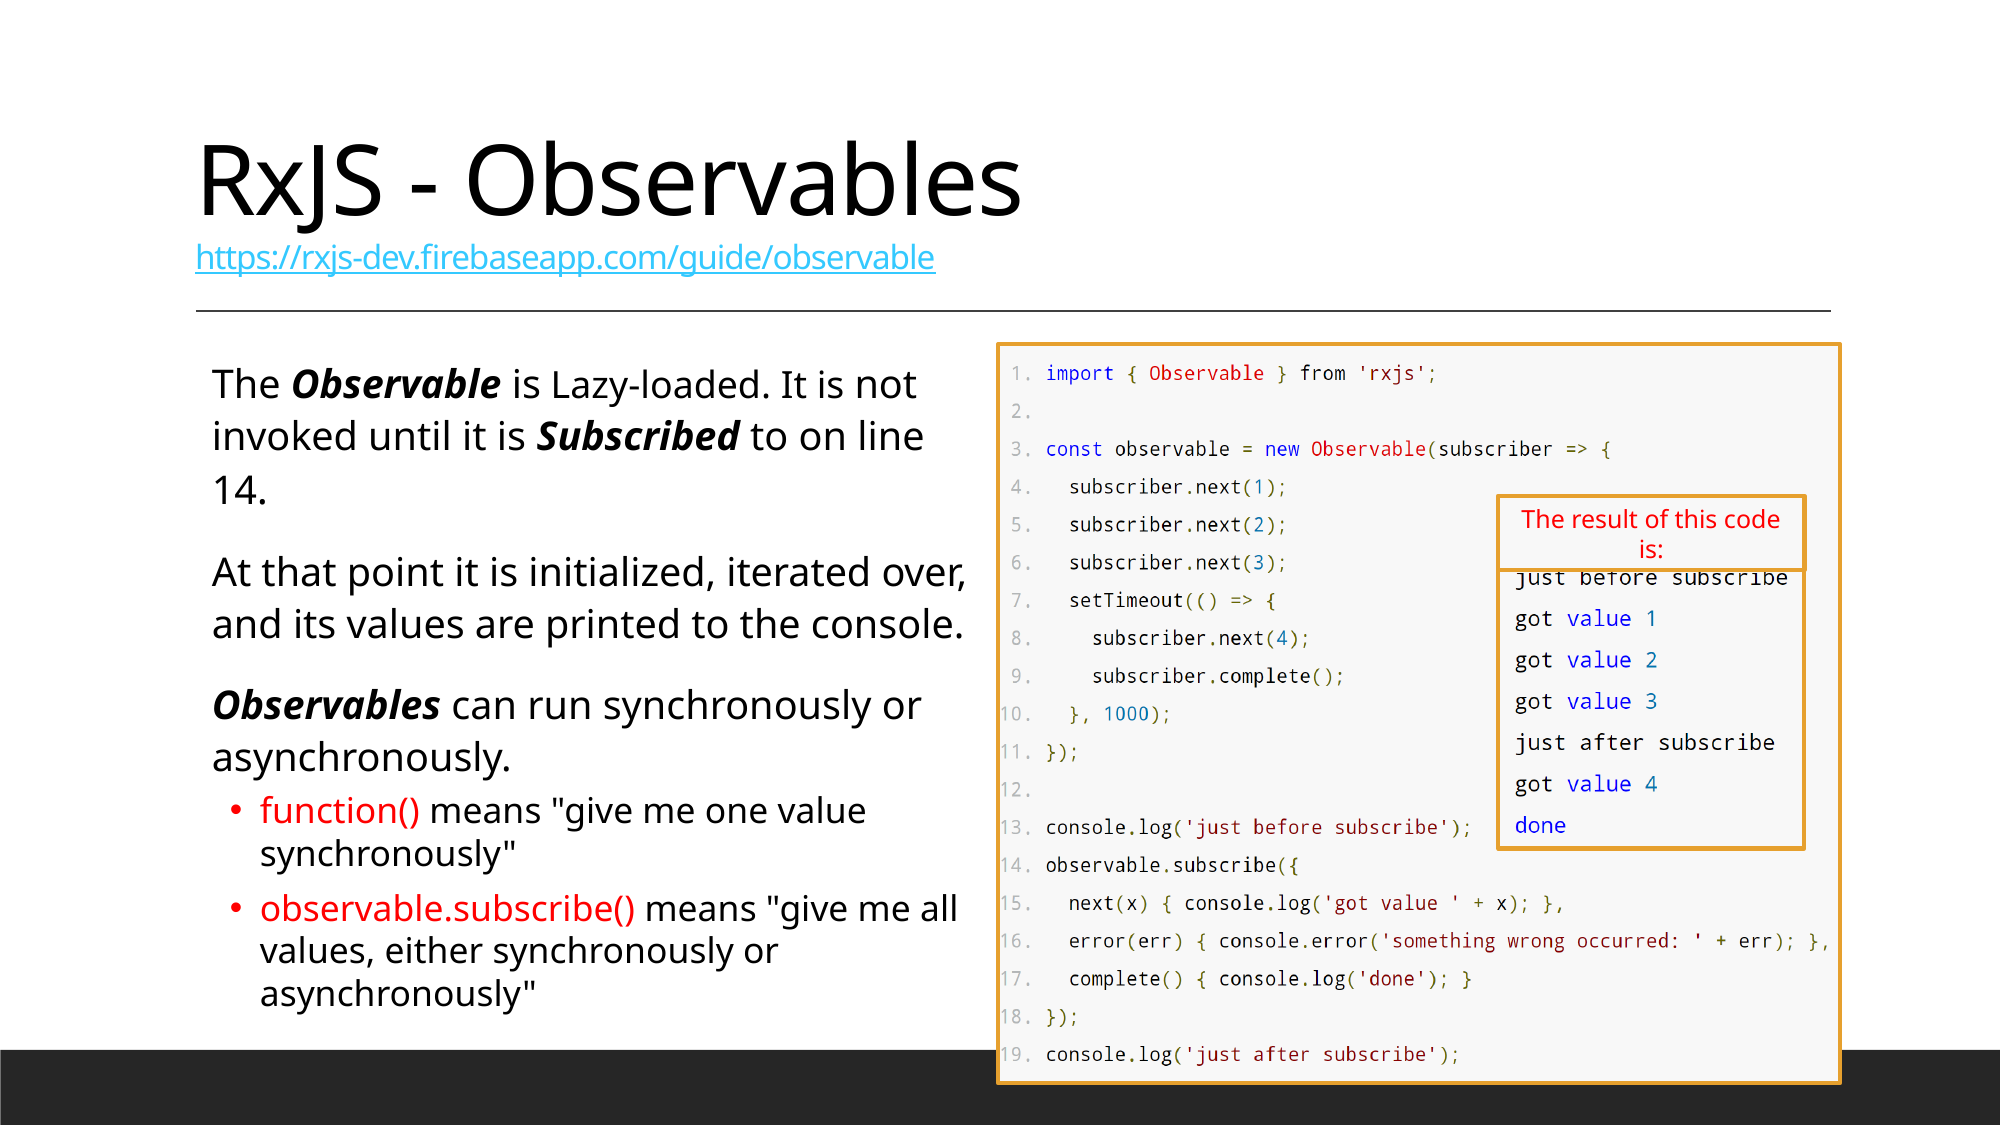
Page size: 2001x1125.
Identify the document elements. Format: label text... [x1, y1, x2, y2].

list The Observable is Lazy-loaded. It is not invoked until it is Subscribed to on line 14. At that point it is initialized, iterated over, and its values are printed to the console. Observables can run synchronously or asynchronously. function() means "give me one value synchronously" observable.subscribe() means "give me all values, either synchronously or asynchronously" [196, 313, 985, 1055]
title RxJS - Observables https://rxjs-dev.firebaseapp.com/guide/observable [180, 47, 1091, 285]
picture [999, 345, 1839, 1082]
